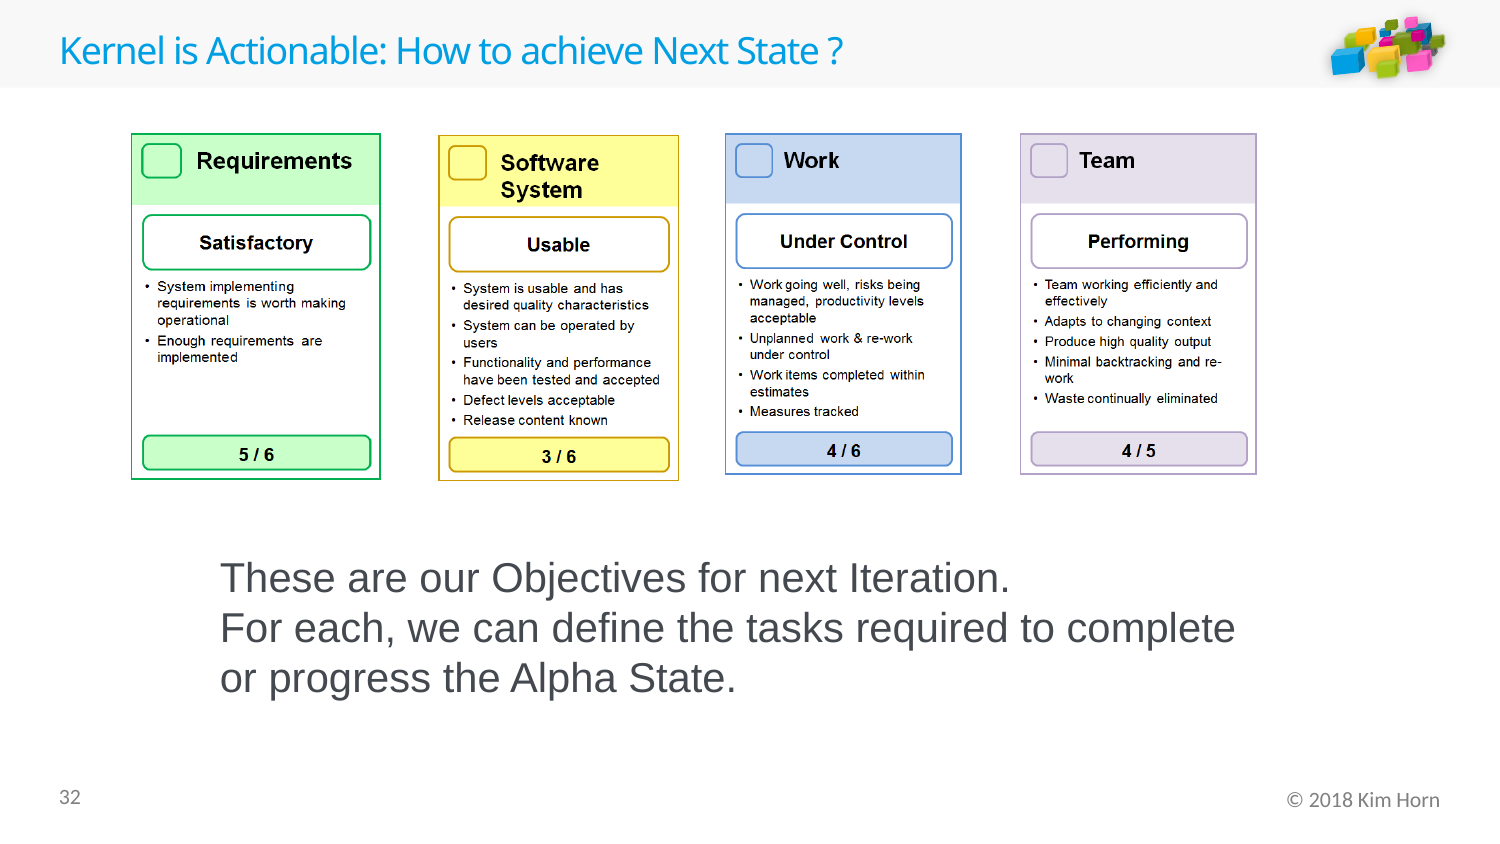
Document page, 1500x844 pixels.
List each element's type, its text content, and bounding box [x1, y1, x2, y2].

picture [1020, 134, 1256, 474]
picture [131, 134, 380, 479]
picture [439, 136, 678, 481]
text_box These are our Objectives for next Iteration. For each, we can define the tasks required to complete or progress the Alpha State. [205, 543, 1286, 709]
title Kernel is Actionable: How to achieve Next State ? [58, 31, 1267, 73]
picture [725, 134, 961, 474]
